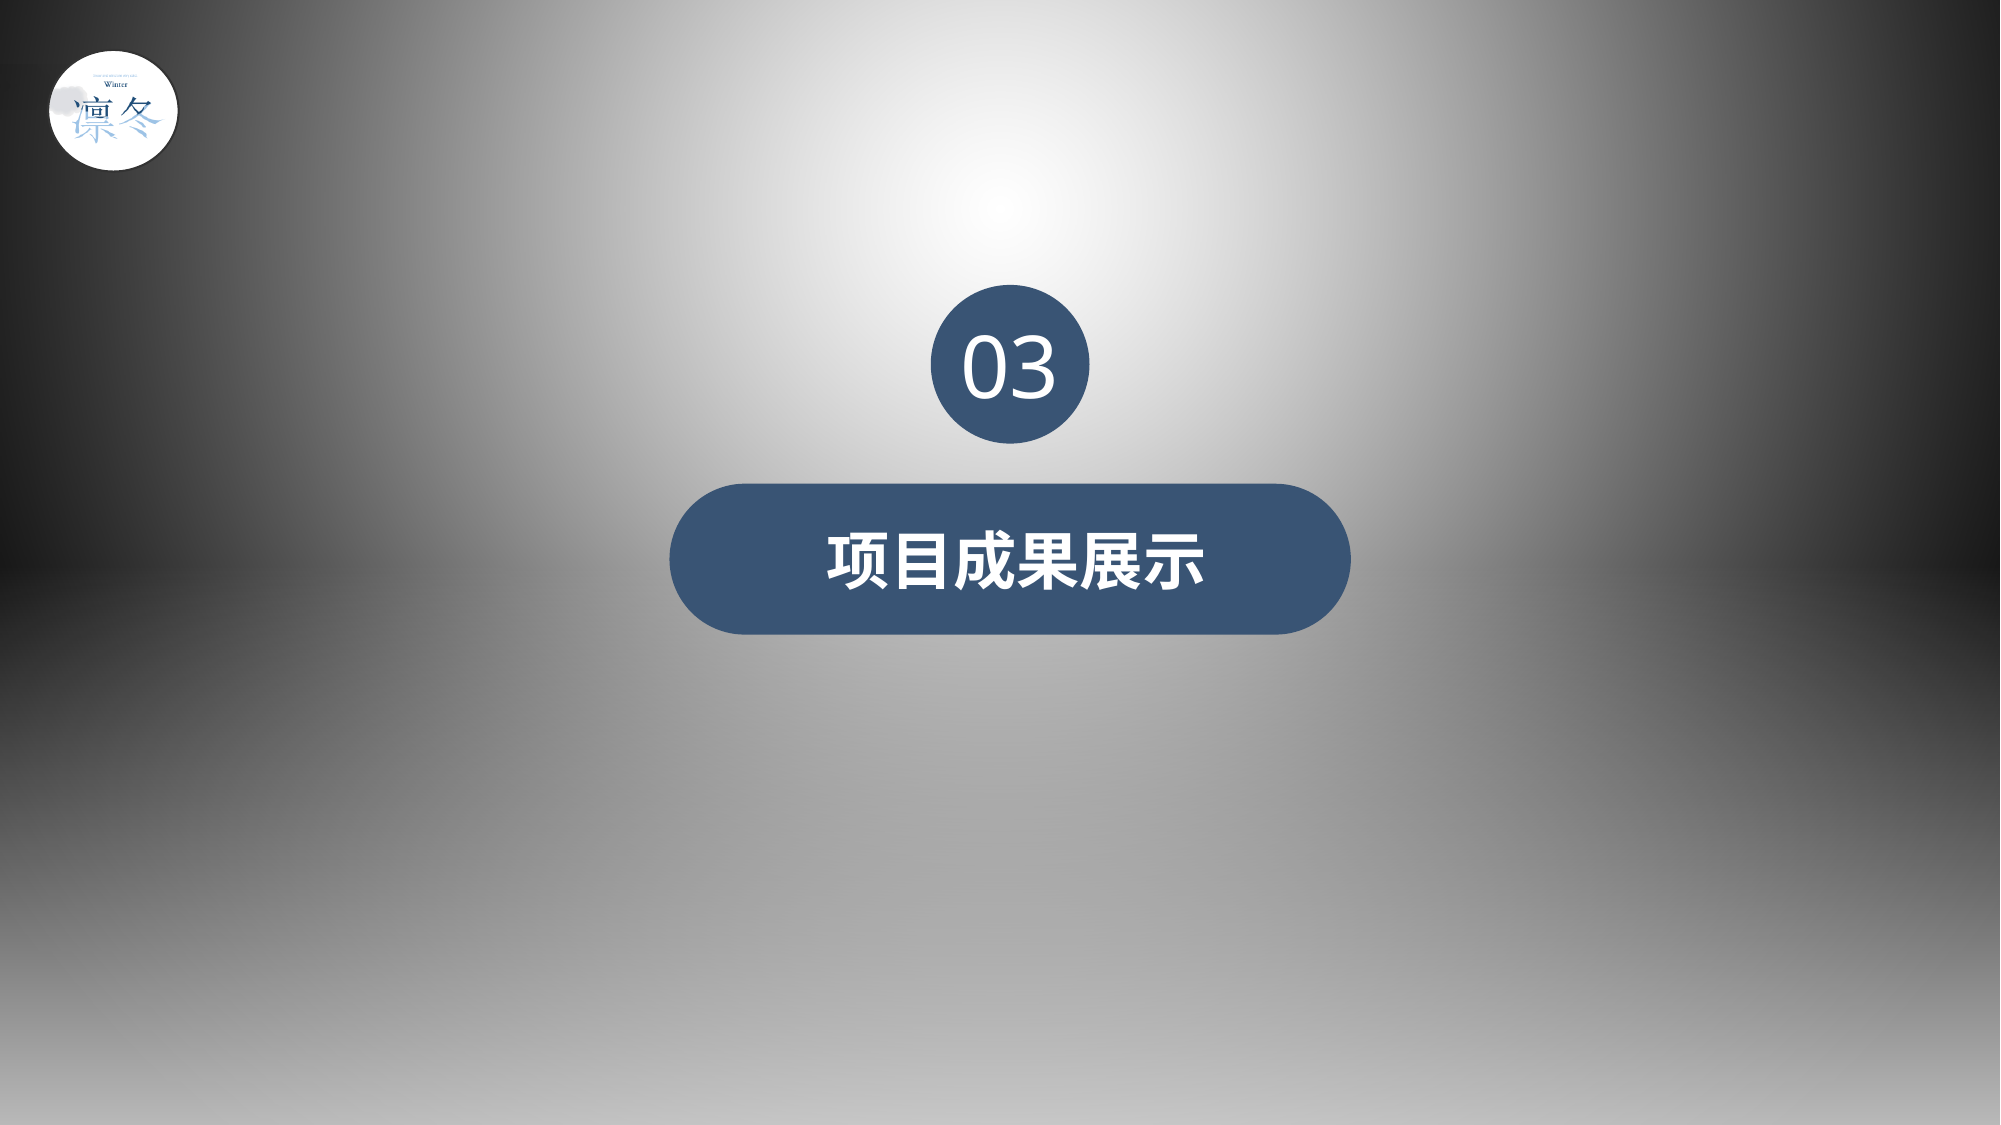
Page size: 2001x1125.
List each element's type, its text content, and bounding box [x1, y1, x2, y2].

text_box 03 [930, 284, 1090, 444]
picture [0, 0, 2000, 1125]
text_box [669, 483, 1351, 635]
